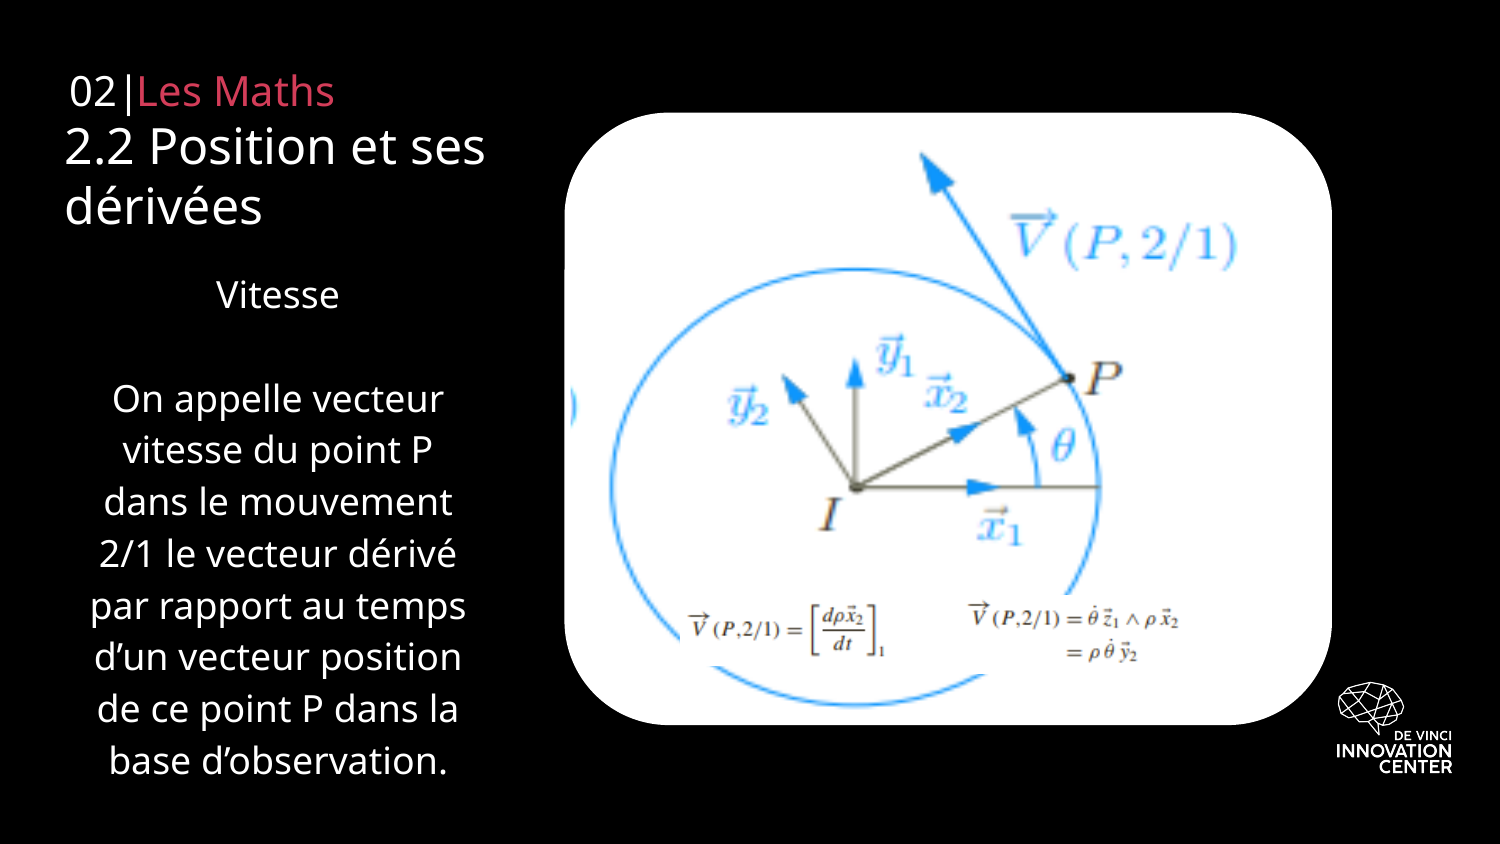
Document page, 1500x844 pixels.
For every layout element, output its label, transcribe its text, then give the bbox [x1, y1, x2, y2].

list Les Maths [103, 41, 462, 116]
picture [567, 115, 1471, 807]
list Vitesse On appelle vecteur vitesse du point P dans le mouvement 2/1 le vecteur dérivé par rapport au temps d’un vecteur position de ce point P dans la base d’observation. [35, 249, 497, 728]
title 2.2 Position et ses dérivées [49, 115, 511, 250]
list 02| [35, 41, 103, 116]
